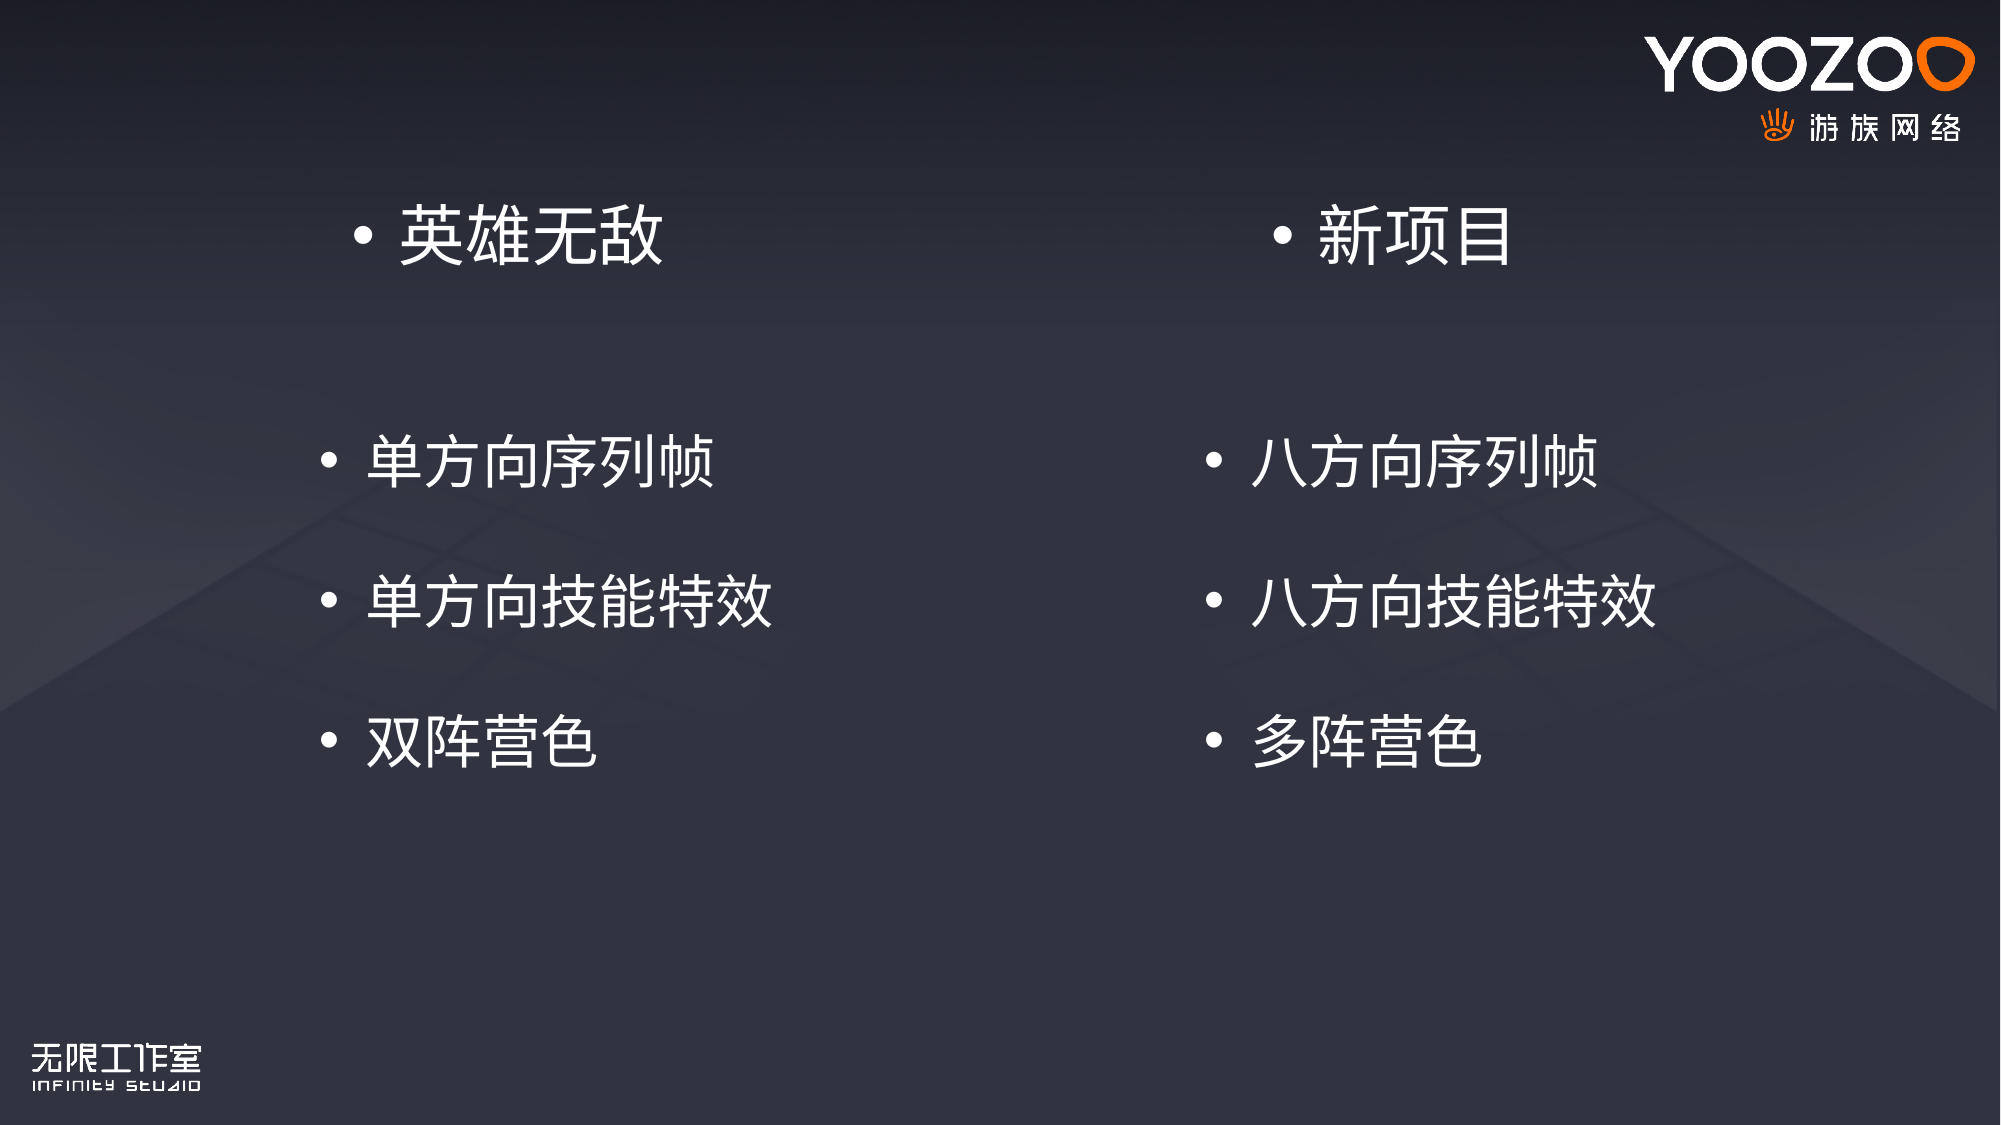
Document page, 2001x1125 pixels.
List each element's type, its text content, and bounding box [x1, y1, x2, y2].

picture [0, 0, 2001, 1125]
text_box 八方向序列帧 八方向技能特效 多阵营色 [1196, 417, 1745, 783]
text_box 英雄无敌 [344, 186, 758, 282]
text_box 新项目 [1263, 186, 1677, 282]
text_box 单方向序列帧 单方向技能特效 双阵营色 [311, 417, 860, 783]
